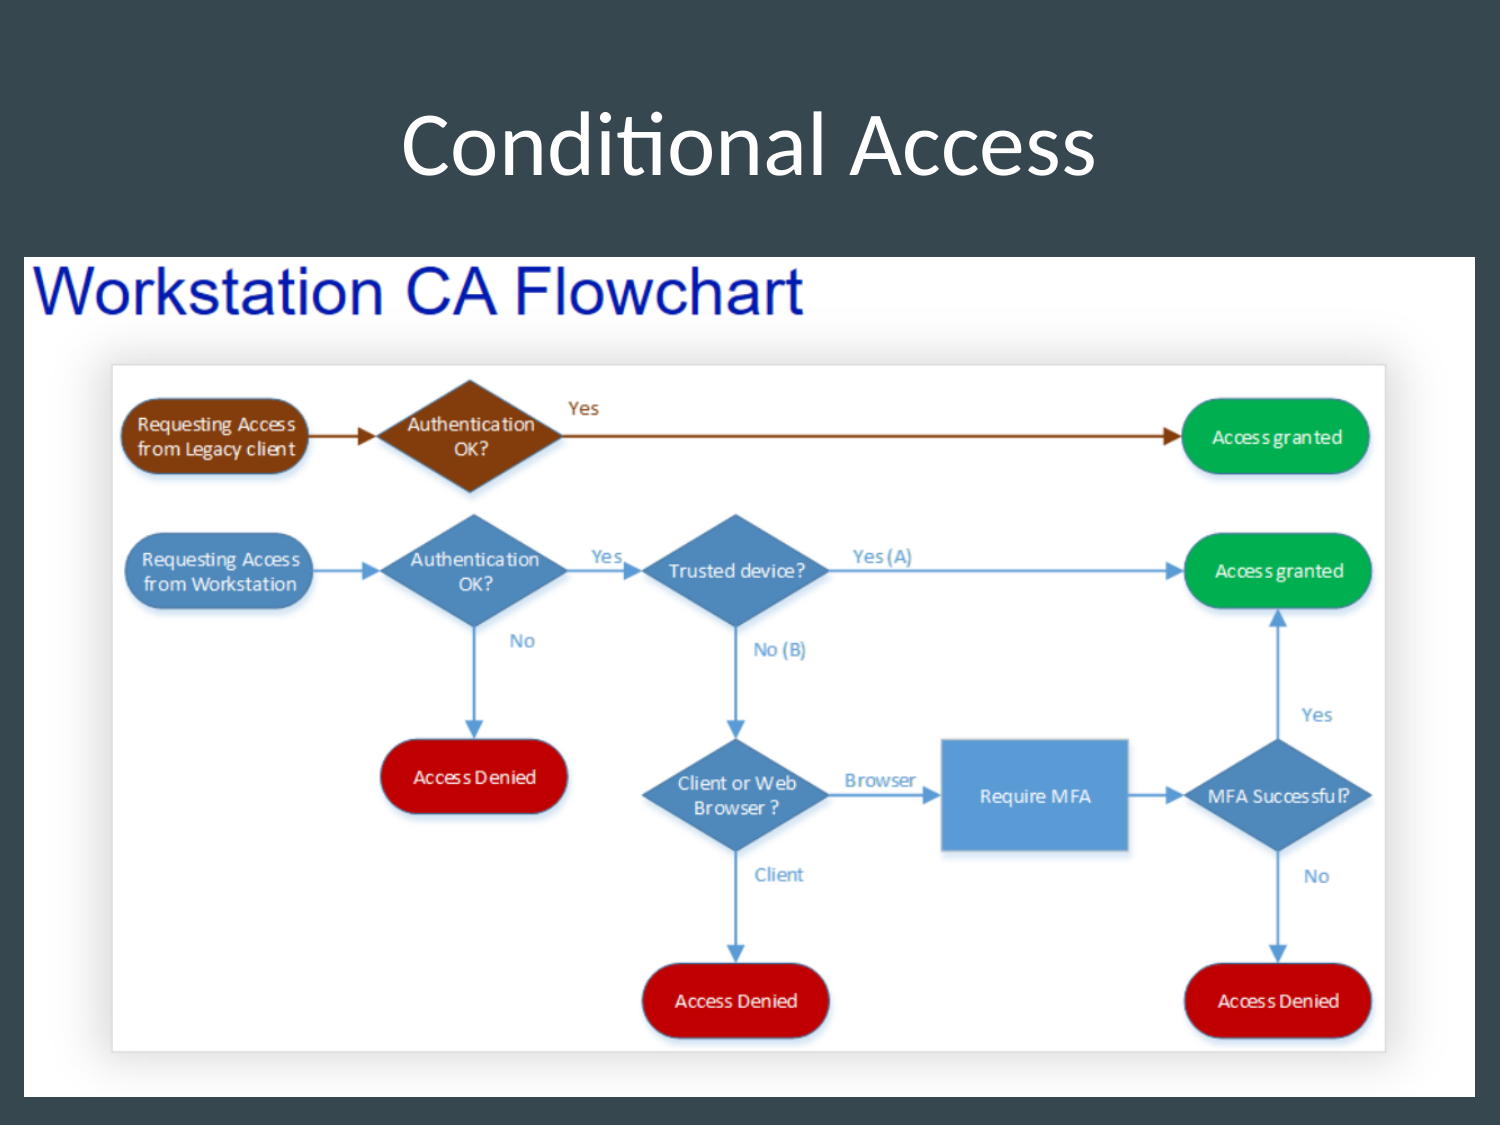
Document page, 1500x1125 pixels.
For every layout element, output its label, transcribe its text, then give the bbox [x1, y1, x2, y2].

picture [24, 257, 1476, 1097]
title Conditional Access [75, 45, 1425, 233]
